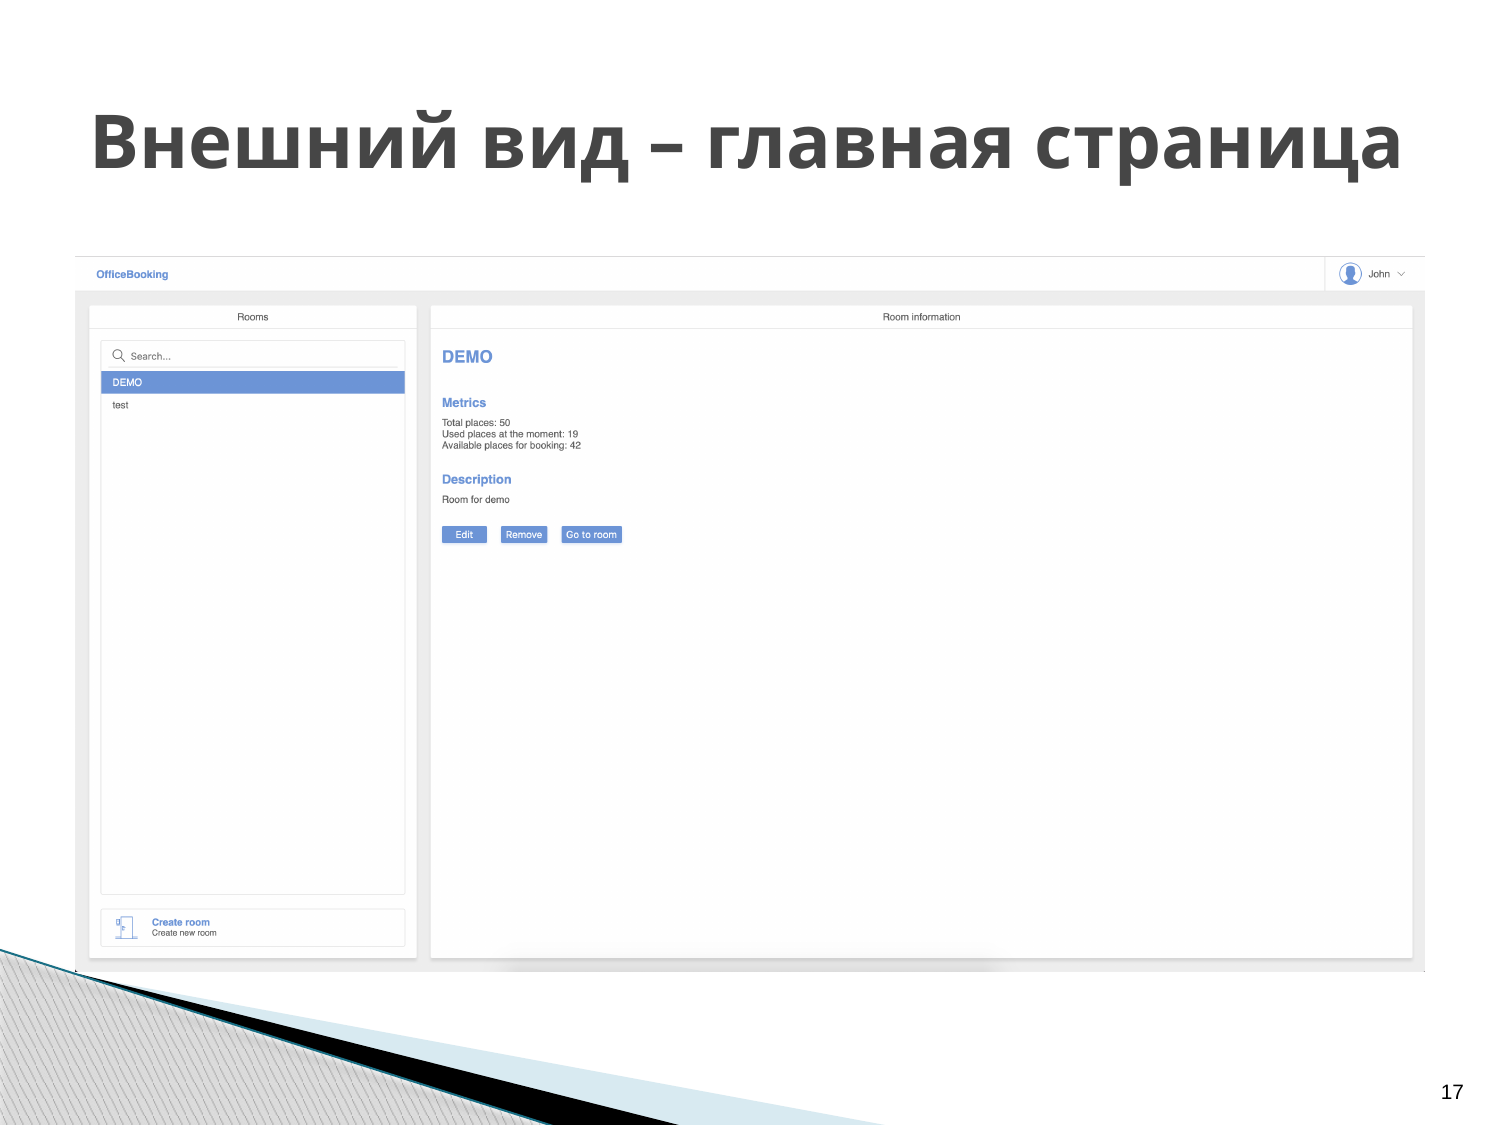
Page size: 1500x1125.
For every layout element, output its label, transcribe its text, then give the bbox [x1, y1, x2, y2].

title Внешний вид – главная страница [75, 45, 1425, 233]
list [74, 256, 1426, 972]
slide_number 17 [1418, 1051, 1479, 1112]
